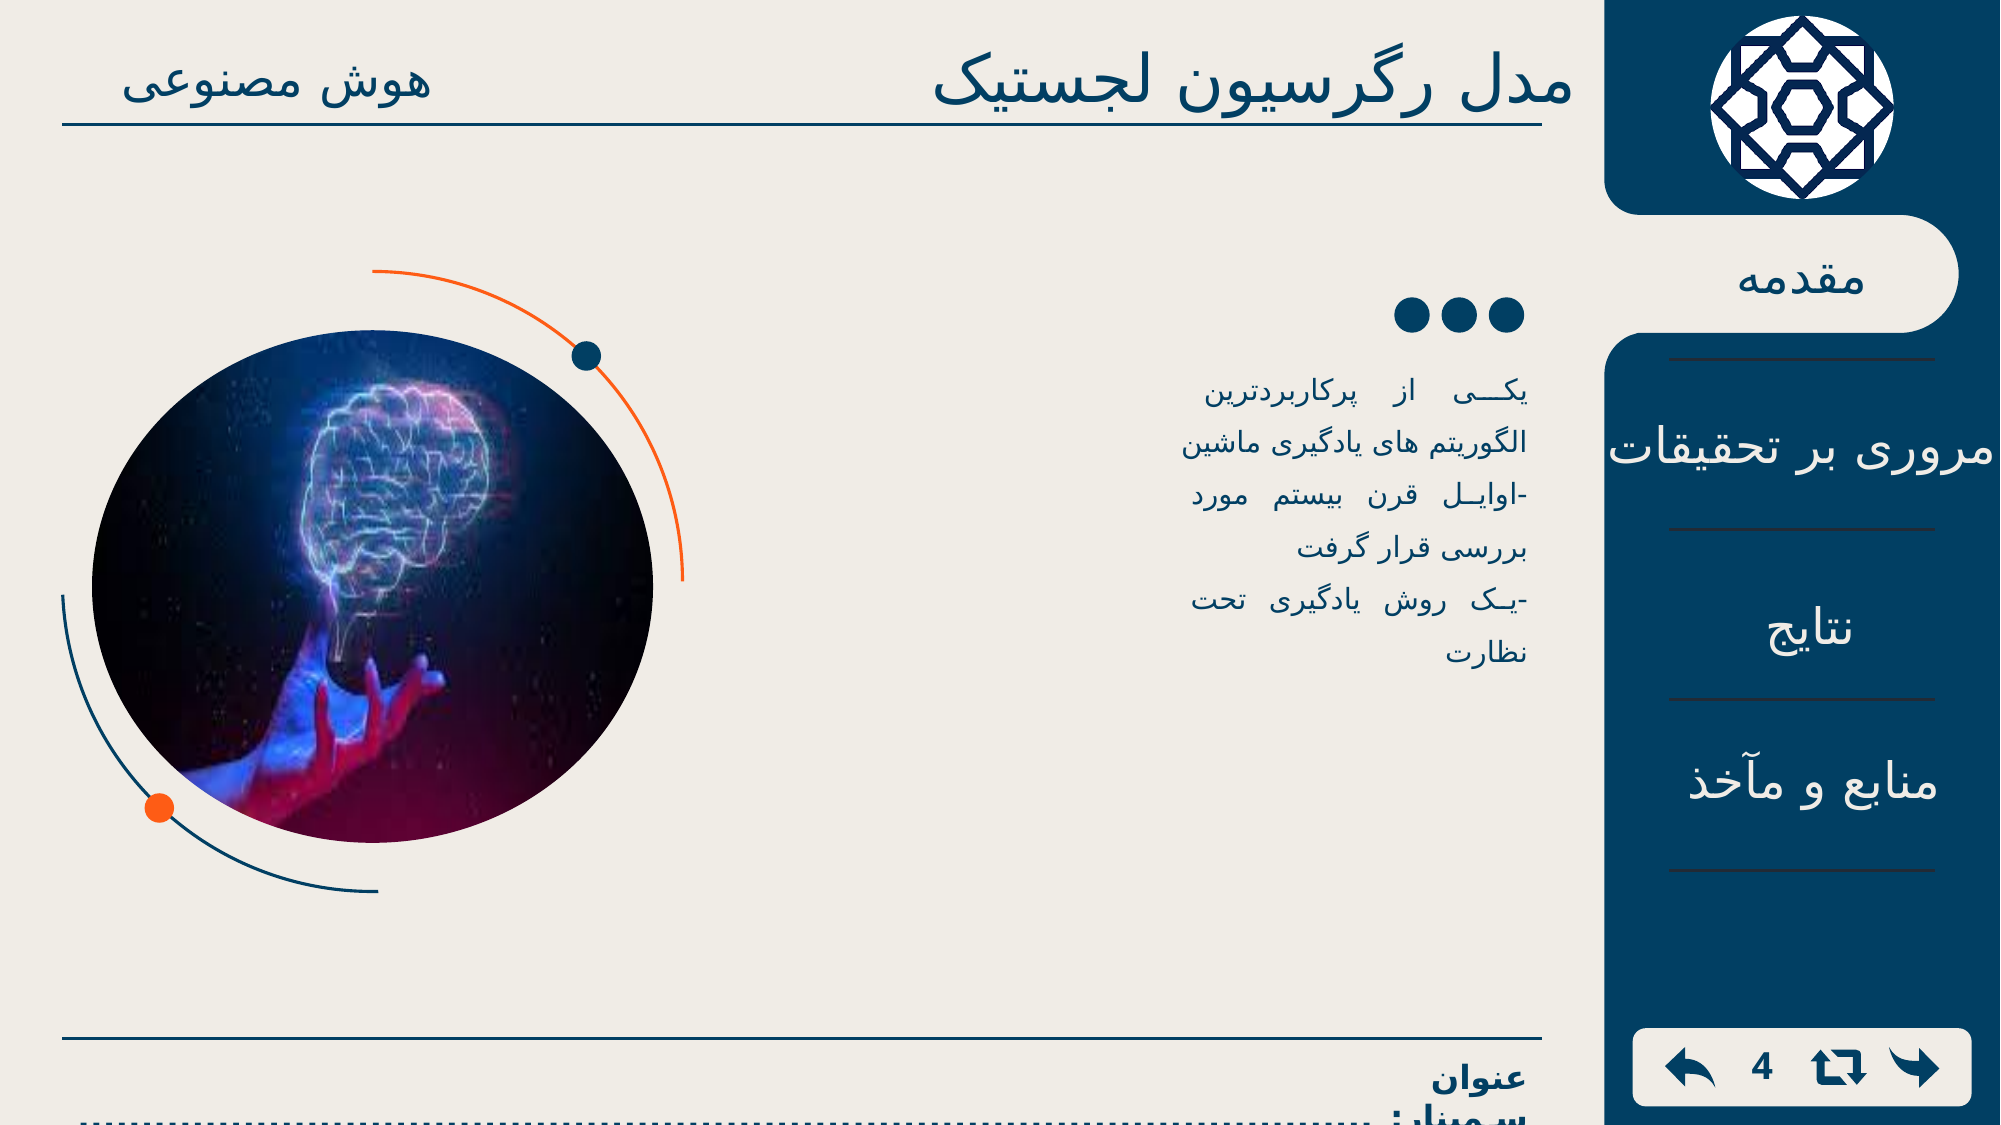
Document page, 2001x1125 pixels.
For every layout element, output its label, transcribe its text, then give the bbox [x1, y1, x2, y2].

text_box مدل رگرسیون لجستیک [916, 28, 1592, 124]
text_box [1393, 296, 1431, 334]
text_box [1487, 296, 1526, 334]
text_box مروری بر تحقیقات [1592, 406, 2000, 482]
text_box [1665, 1046, 1716, 1088]
text_box [1440, 296, 1479, 334]
text_box [1810, 1049, 1847, 1085]
text_box عنوان سمینار: ...................................................................................................................... . [62, 1048, 1543, 1125]
text_box [1830, 1049, 1867, 1085]
text_box [1603, 482, 2000, 1125]
text_box [1631, 1027, 1973, 1108]
text_box یکی از پرکاربردترین الگوریتم های یادگیری ماشین -اوایل قرن بیستم مورد بررسی قرار گرفت -یک روش یادگیری تحت نظارت [1162, 346, 1543, 781]
text_box نتایج [1750, 587, 1871, 662]
text_box مقدمه [1721, 236, 1883, 311]
text_box [1888, 1047, 1940, 1088]
text_box [1709, 14, 1895, 200]
text_box 4 [1716, 1037, 1809, 1098]
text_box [62, 271, 683, 892]
text_box هوش مصنوعی [106, 38, 448, 114]
text_box [1603, 0, 2000, 406]
text_box منابع و مآخذ [1672, 740, 1955, 816]
